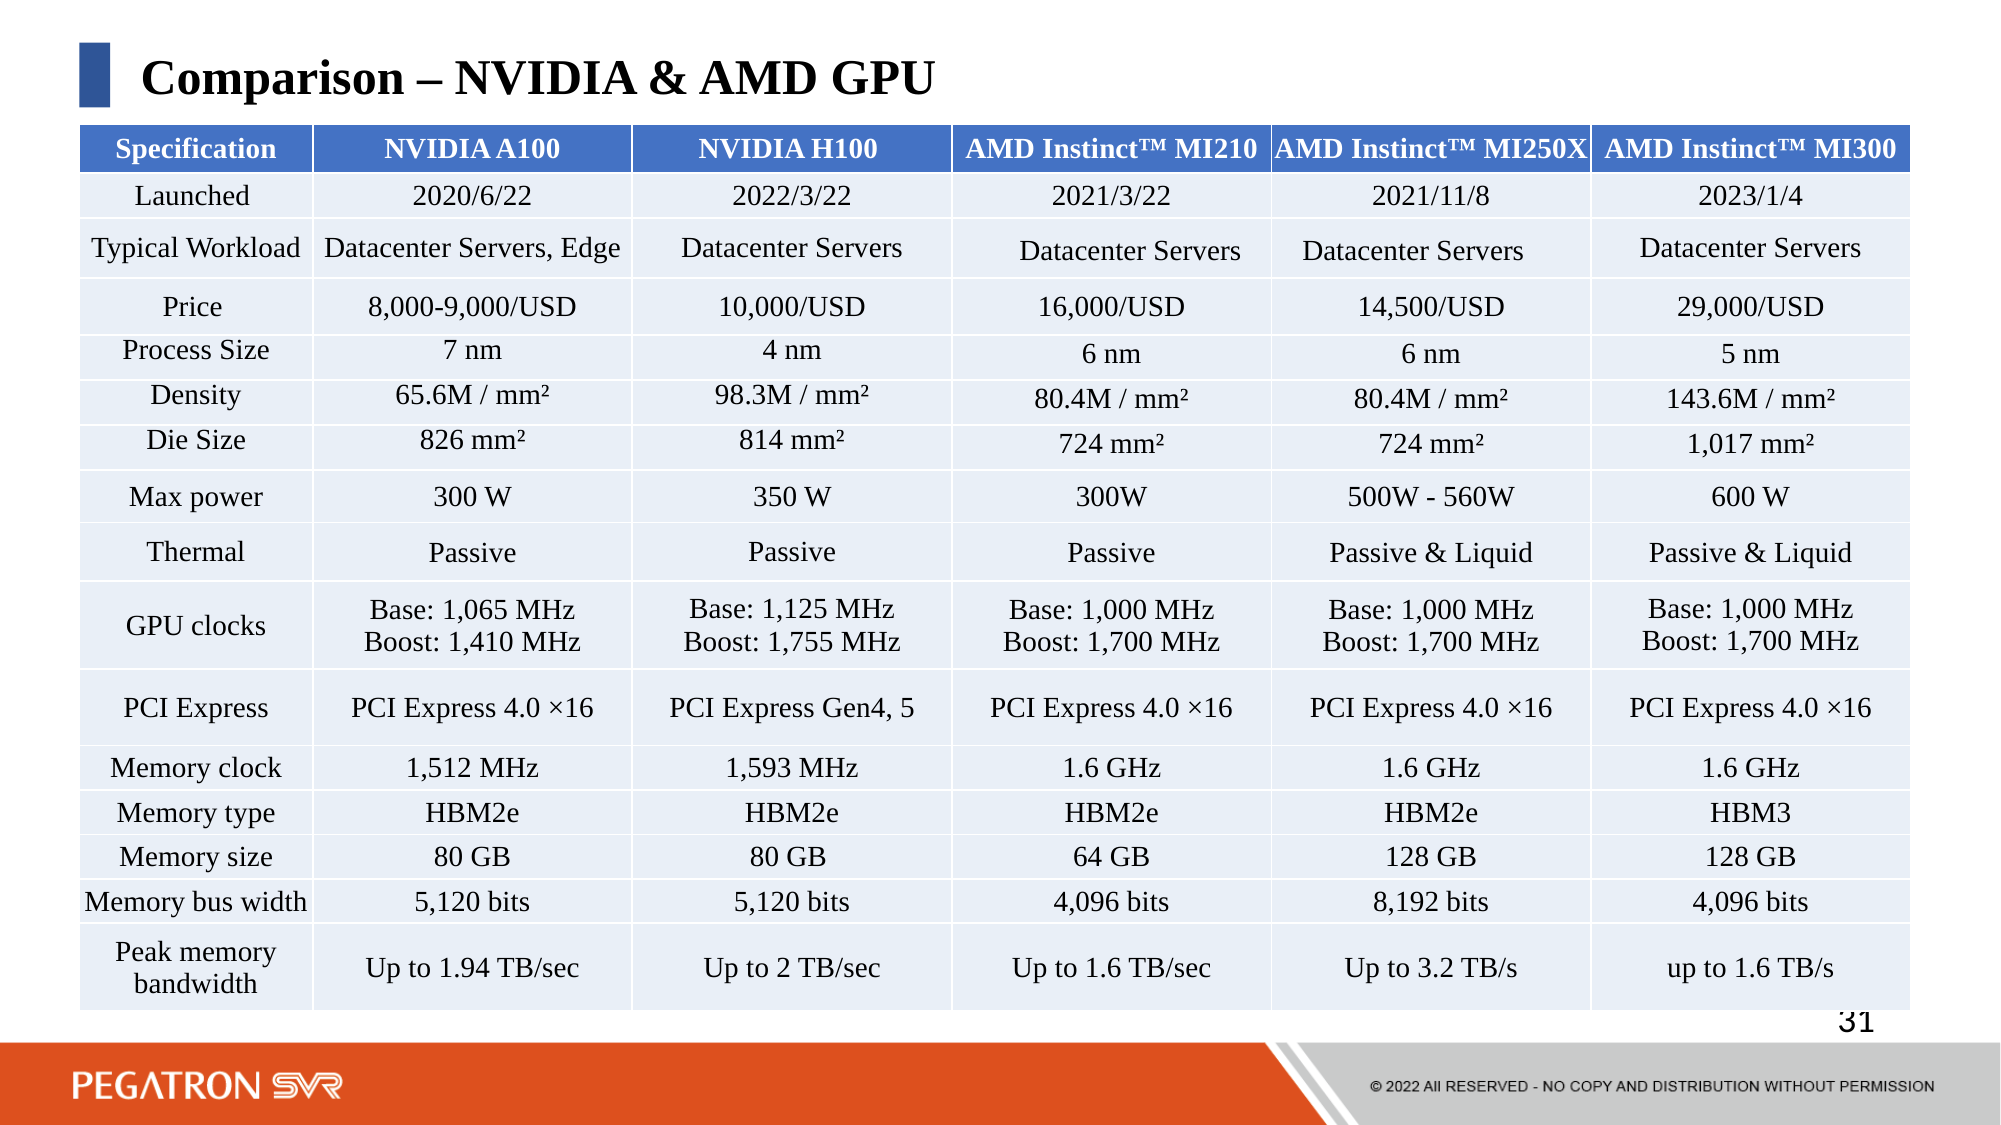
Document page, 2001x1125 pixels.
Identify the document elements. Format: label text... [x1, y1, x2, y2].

table_cell 6 nm [1272, 336, 1590, 379]
table_cell Peak memory bandwidth [80, 924, 312, 1010]
table_cell 2020/6/22 [314, 174, 631, 217]
table_cell Datacenter Servers [633, 219, 951, 277]
table_cell Thermal [80, 523, 312, 580]
table_cell 1,017 mm² [1592, 426, 1910, 469]
table_cell Base: 1,125 MHz Boost: 1,755 MHz [633, 582, 951, 668]
table_cell Launched [80, 174, 312, 217]
table_cell PCI Express Gen4, 5 [633, 670, 951, 745]
table_header NVIDIA A100 [314, 125, 631, 172]
table_cell Density [80, 381, 312, 424]
table_cell PCI Express 4.0 ×16 [953, 670, 1271, 745]
table_cell PCI Express [80, 670, 312, 745]
table_cell 98.3M / mm² [633, 381, 951, 424]
text_box [78, 42, 111, 108]
table_header NVIDIA H100 [633, 125, 951, 172]
table_cell 300W [953, 471, 1271, 522]
table_cell HBM2e [633, 791, 951, 834]
text_box Comparison – NVIDIA & AMD GPU [125, 37, 1126, 112]
table_cell 300 W [314, 471, 631, 522]
table_cell Passive & Liquid [1592, 523, 1910, 580]
table_cell 128 GB [1272, 835, 1590, 878]
table_cell 10,000/USD [633, 279, 951, 334]
table_cell 80.4M / mm² [1272, 381, 1590, 424]
table_cell 2021/3/22 [953, 174, 1271, 217]
table_cell Datacenter Servers [1592, 219, 1910, 277]
table_cell Max power [80, 471, 312, 522]
table_header AMD Instinct™ MI300 [1592, 125, 1910, 172]
table_cell 500W - 560W [1272, 471, 1590, 522]
table_cell 4,096 bits [953, 880, 1271, 922]
table_cell up to 1.6 TB/s [1592, 924, 1910, 1010]
table_cell 4 nm [633, 336, 951, 379]
table_cell 7 nm [314, 336, 631, 379]
table_header AMD Instinct™ MI250X [1272, 125, 1590, 172]
table_cell Base: 1,000 MHz Boost: 1,700 MHz [953, 582, 1271, 668]
table_cell Memory clock [80, 746, 312, 789]
table_cell Datacenter Servers [1272, 219, 1590, 277]
table_cell Price [80, 279, 312, 334]
table_cell HBM2e [1272, 791, 1590, 834]
table_cell 5,120 bits [633, 880, 951, 922]
table_cell PCI Express 4.0 ×16 [1592, 670, 1910, 745]
table_cell 128 GB [1592, 835, 1910, 878]
table_cell 8,192 bits [1272, 880, 1590, 922]
table_cell 1.6 GHz [1592, 746, 1910, 789]
table_cell Base: 1,000 MHz Boost: 1,700 MHz [1592, 582, 1910, 668]
table_cell 724 mm² [1272, 426, 1590, 469]
table_cell 14,500/USD [1272, 279, 1590, 334]
table_cell 600 W [1592, 471, 1910, 522]
table_header AMD Instinct™ MI210 [953, 125, 1271, 172]
table_cell 5,120 bits [314, 880, 631, 922]
table_cell 2022/3/22 [633, 174, 951, 217]
table_cell Typical Workload [80, 219, 312, 277]
table_cell PCI Express 4.0 ×16 [1272, 670, 1590, 745]
table_cell Up to 1.6 TB/sec [953, 924, 1271, 1010]
table_cell 1.6 GHz [953, 746, 1271, 789]
table_cell 1,512 MHz [314, 746, 631, 789]
table_cell Memory bus width [80, 880, 312, 922]
table_cell 350 W [633, 471, 951, 522]
table_cell 80 GB [314, 835, 631, 878]
picture [0, 0, 2001, 1125]
table_cell 724 mm² [953, 426, 1271, 469]
table_header Specification [80, 125, 312, 172]
table_cell 1.6 GHz [1272, 746, 1590, 789]
table_cell HBM2e [314, 791, 631, 834]
table_cell 80.4M / mm² [953, 381, 1271, 424]
table_cell 80 GB [633, 835, 951, 878]
table_cell Up to 2 TB/sec [633, 924, 951, 1010]
table_cell 65.6M / mm² [314, 381, 631, 424]
table_cell 2021/11/8 [1272, 174, 1590, 217]
table_cell Memory size [80, 835, 312, 878]
table_cell 826 mm² [314, 426, 631, 469]
table_cell 8,000-9,000/USD [314, 279, 631, 334]
table_cell 814 mm² [633, 426, 951, 469]
table_cell Datacenter Servers, Edge [314, 219, 631, 277]
table_cell Passive [953, 523, 1271, 580]
table_cell 16,000/USD [953, 279, 1271, 334]
table_cell Passive [633, 523, 951, 580]
table_cell Passive [314, 523, 631, 580]
table_cell GPU clocks [80, 582, 312, 668]
table_cell 6 nm [953, 336, 1271, 379]
table_cell 64 GB [953, 835, 1271, 878]
table_cell Memory type [80, 791, 312, 834]
table_cell HBM3 [1592, 791, 1910, 834]
table_cell 2023/1/4 [1592, 174, 1910, 217]
table_cell PCI Express 4.0 ×16 [314, 670, 631, 745]
table_cell 29,000/USD [1592, 279, 1910, 334]
table_cell Datacenter Servers [953, 219, 1271, 277]
table_cell Up to 1.94 TB/sec [314, 924, 631, 1010]
table_cell Process Size [80, 336, 312, 379]
table_cell Up to 3.2 TB/s [1272, 924, 1590, 1010]
table_cell Die Size [80, 426, 312, 469]
table_cell Passive & Liquid [1272, 523, 1590, 580]
table_cell 143.6M / mm² [1592, 381, 1910, 424]
table_cell 1,593 MHz [633, 746, 951, 789]
table_cell 4,096 bits [1592, 880, 1910, 922]
table_cell Base: 1,065 MHz Boost: 1,410 MHz [314, 582, 631, 668]
table_cell Base: 1,000 MHz Boost: 1,700 MHz [1272, 582, 1590, 668]
table_cell HBM2e [953, 791, 1271, 834]
table_cell 5 nm [1592, 336, 1910, 379]
